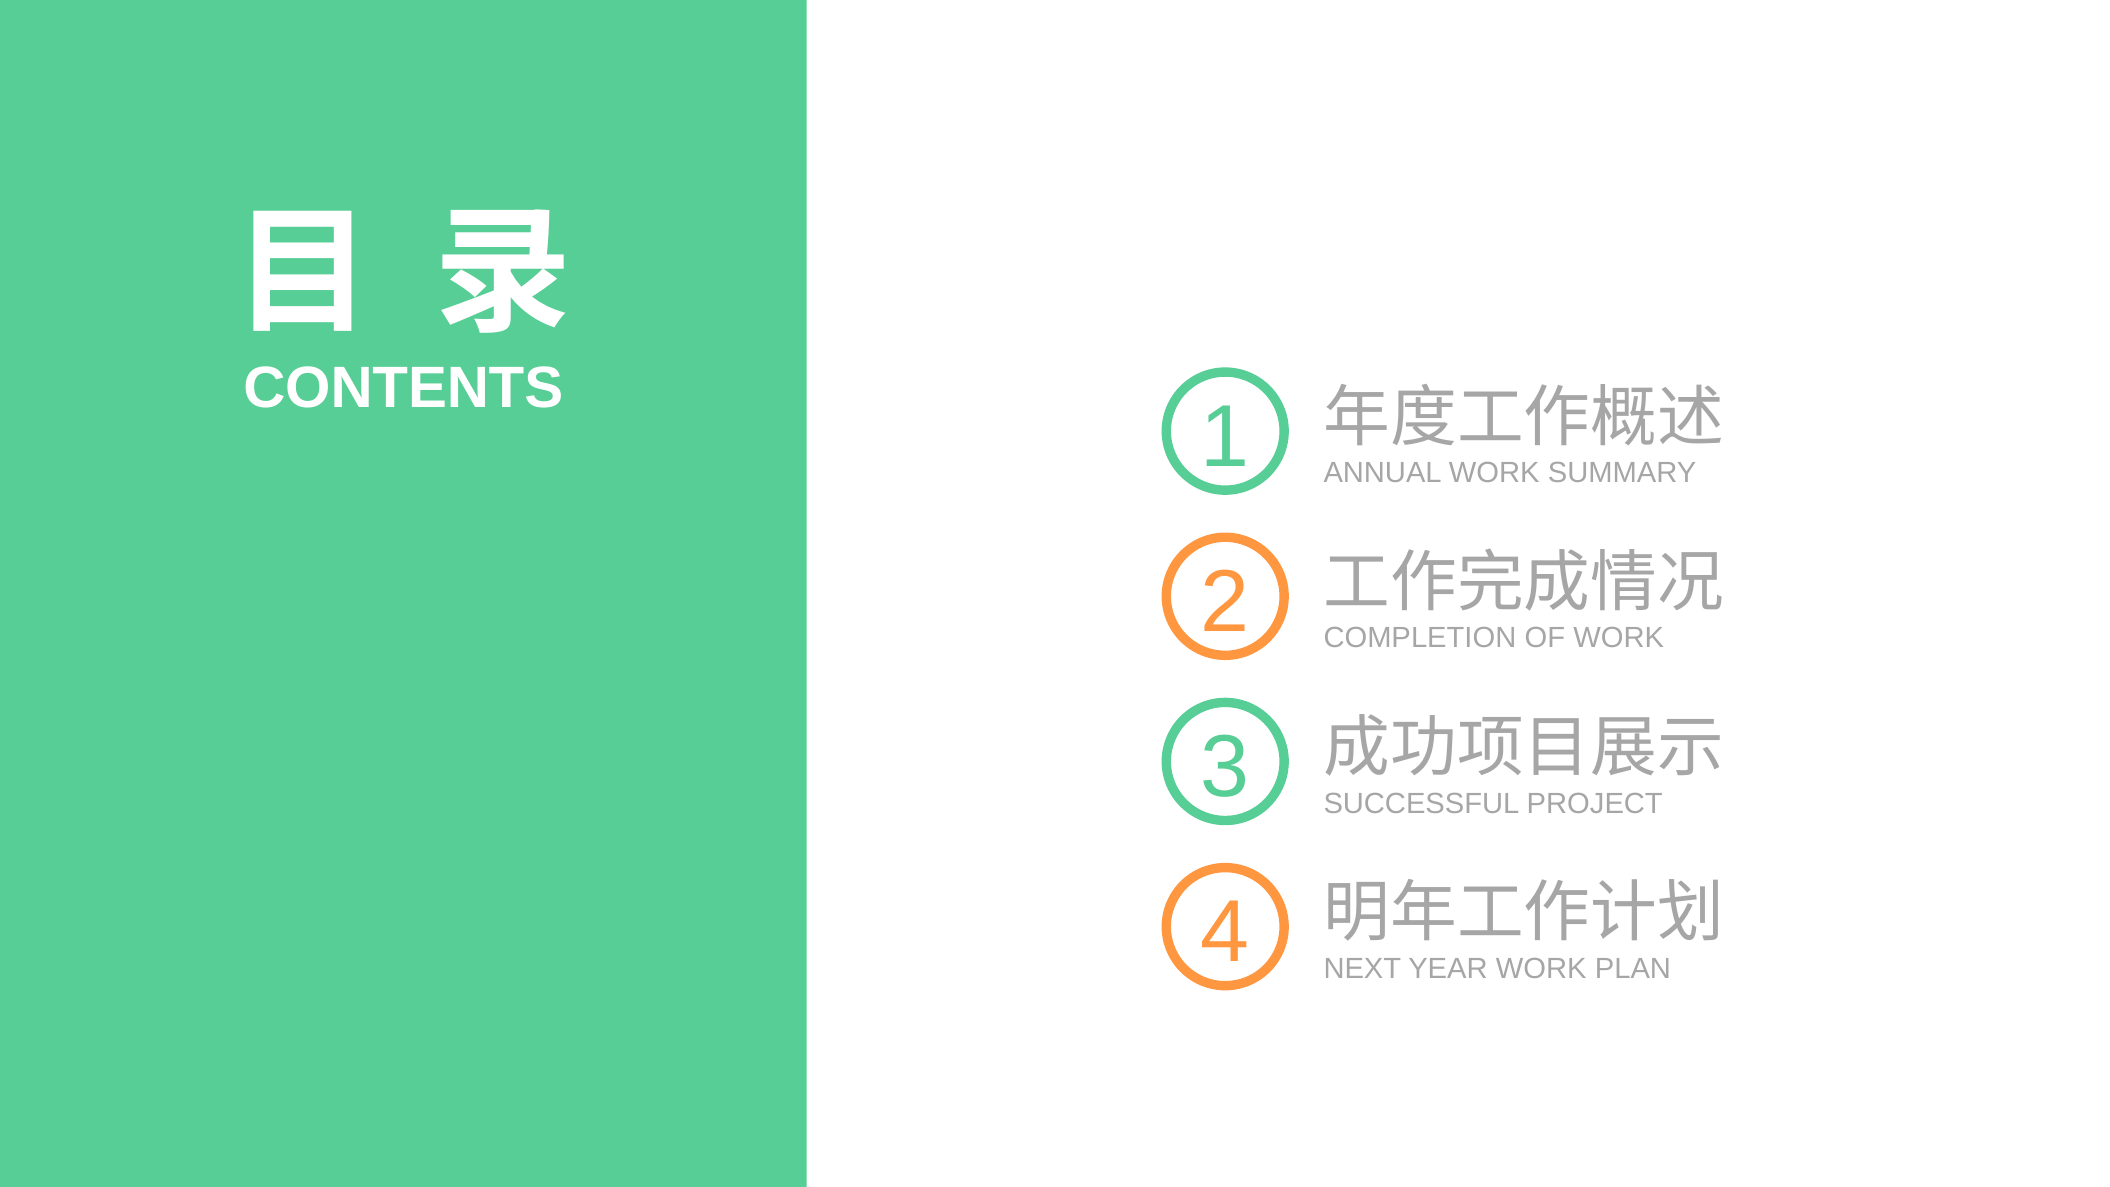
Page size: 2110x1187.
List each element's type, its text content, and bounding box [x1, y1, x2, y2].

text_box 明年工作计划 NEXT YEAR WORK PLAN [1323, 869, 1768, 985]
text_box 4 [1166, 867, 1285, 986]
text_box 目 录 [203, 183, 603, 349]
text_box 2 [1166, 537, 1285, 656]
text_box 年度工作概述 ANNUAL WORK SUMMARY [1323, 373, 1768, 489]
text_box 3 [1166, 702, 1285, 821]
text_box [0, 0, 808, 1187]
text_box 成功项目展示 SUCCESSFUL PROJECT [1323, 703, 1768, 819]
text_box CONTENTS [205, 349, 601, 420]
text_box 1 [1166, 372, 1285, 491]
text_box 工作完成情况 COMPLETION OF WORK [1323, 538, 1768, 654]
